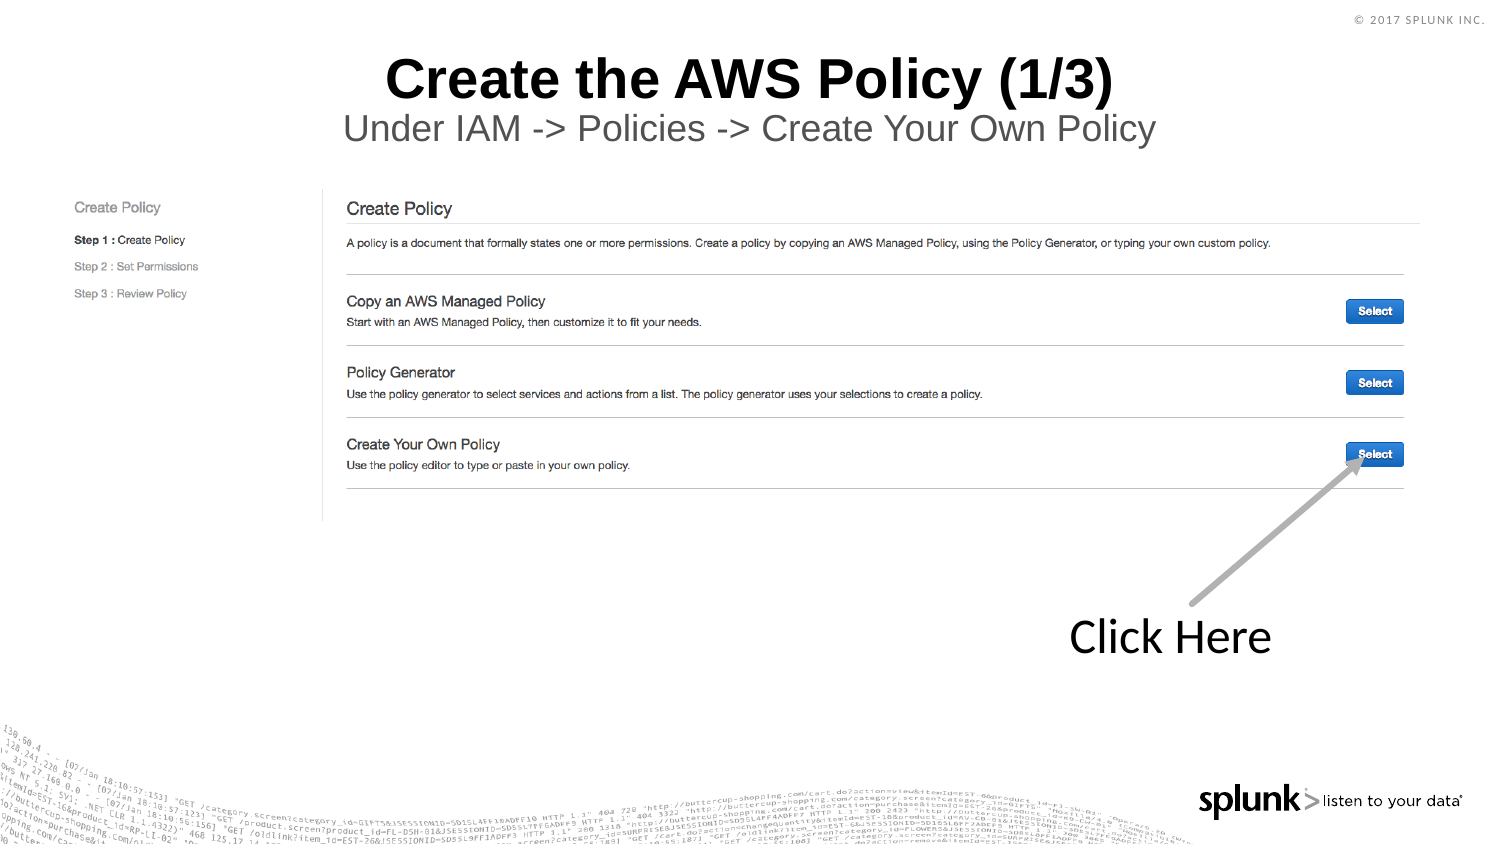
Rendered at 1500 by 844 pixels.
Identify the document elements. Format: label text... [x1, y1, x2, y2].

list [55, 185, 1444, 521]
title Create the AWS Policy (1/3) [56, 38, 1444, 93]
subtitle Under IAM -> Policies -> Create Your Own Policy [56, 108, 1444, 142]
picture [0, 0, 1500, 844]
text_box Click Here [1069, 604, 1273, 665]
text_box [1191, 456, 1365, 604]
